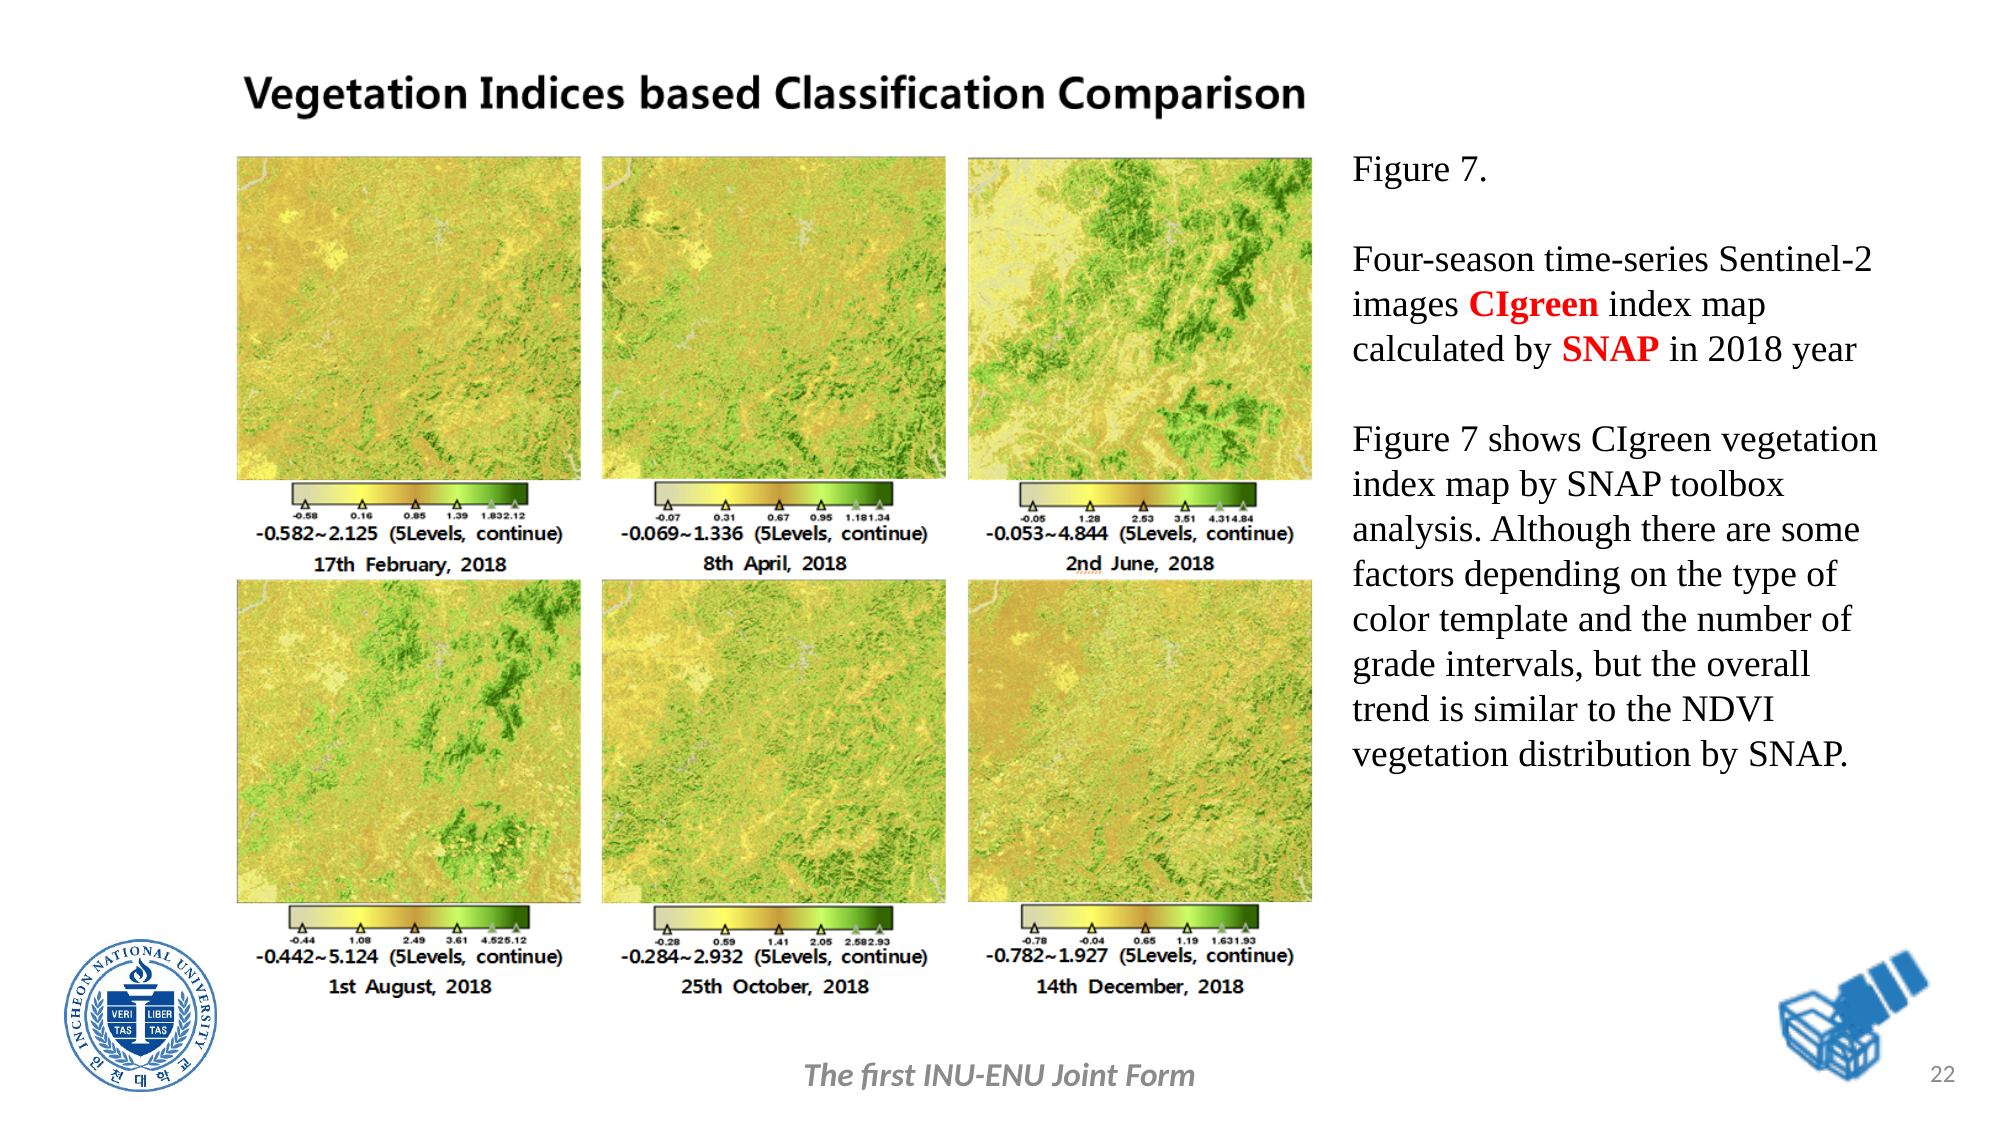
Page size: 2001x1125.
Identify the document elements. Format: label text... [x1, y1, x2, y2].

footer The first INU-ENU Joint Form [662, 1042, 1338, 1103]
picture [64, 939, 217, 1092]
picture [232, 153, 1322, 1005]
picture [1778, 939, 1931, 1092]
picture [217, 50, 1333, 145]
slide_number 22 [1889, 1042, 1971, 1103]
text_box Figure 7. Four-season time-series Sentinel-2 images CIgreen index map calculated by SNAP in 2018 year Figure 7 shows CIgreen vegetation index map by SNAP toolbox analysis. Although there are some factors depending on the type of color template and the number of grade intervals, but the overall trend is similar to the NDVI vegetation distribution by SNAP. [1337, 136, 1912, 781]
